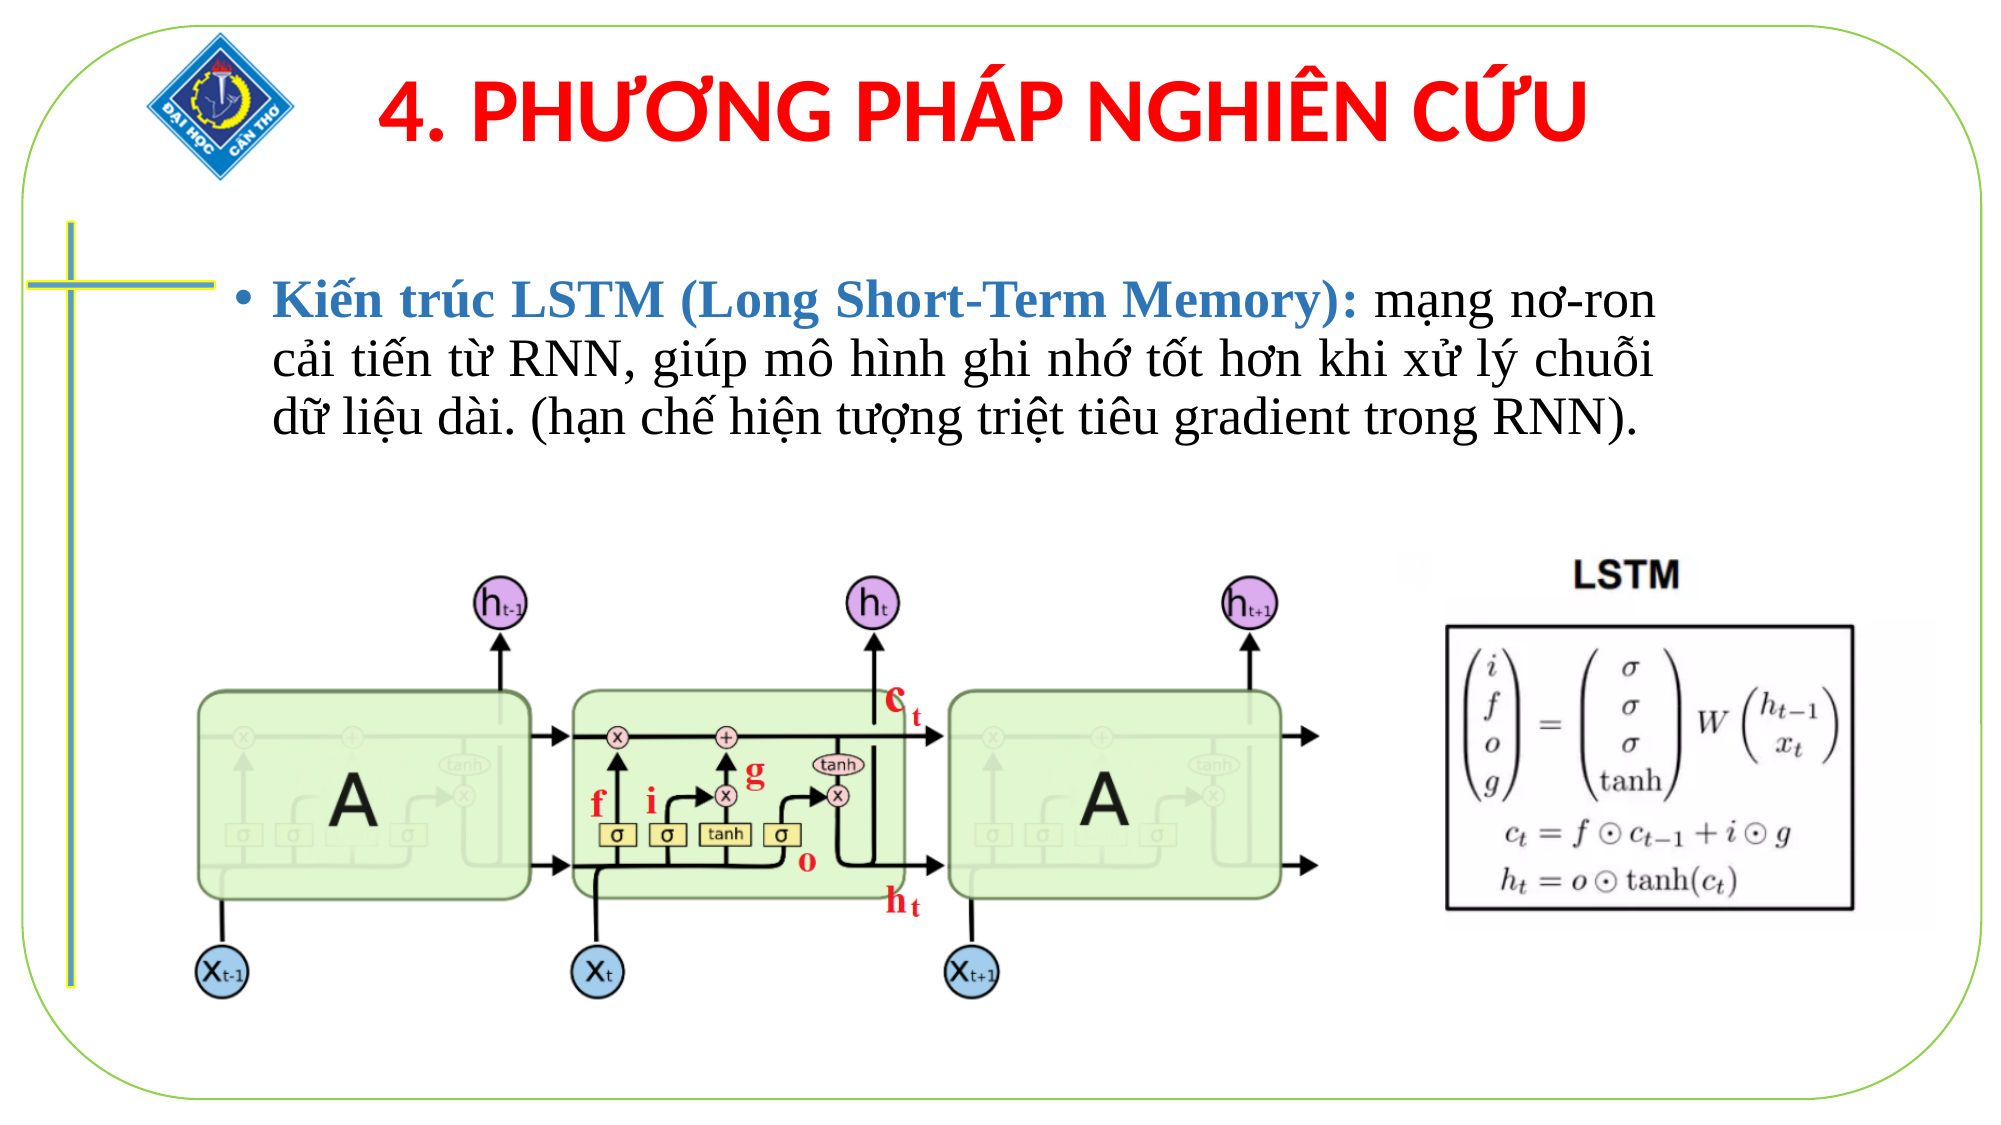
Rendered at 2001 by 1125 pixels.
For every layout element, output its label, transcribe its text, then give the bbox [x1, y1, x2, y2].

text_box 4. PHƯƠNG PHÁP NGHIÊN CỨU [363, 42, 1864, 168]
list Kiến trúc LSTM (Long Short-Term Memory): mạng nơ-ron cải tiến từ RNN, giúp mô hình ghi nhớ tốt hơn khi xử lý chuỗi dữ liệu dài. (hạn chế hiện tượng triệt tiêu gradient trong RNN). [220, 263, 1673, 475]
picture [131, 511, 1936, 1016]
picture [146, 32, 295, 181]
